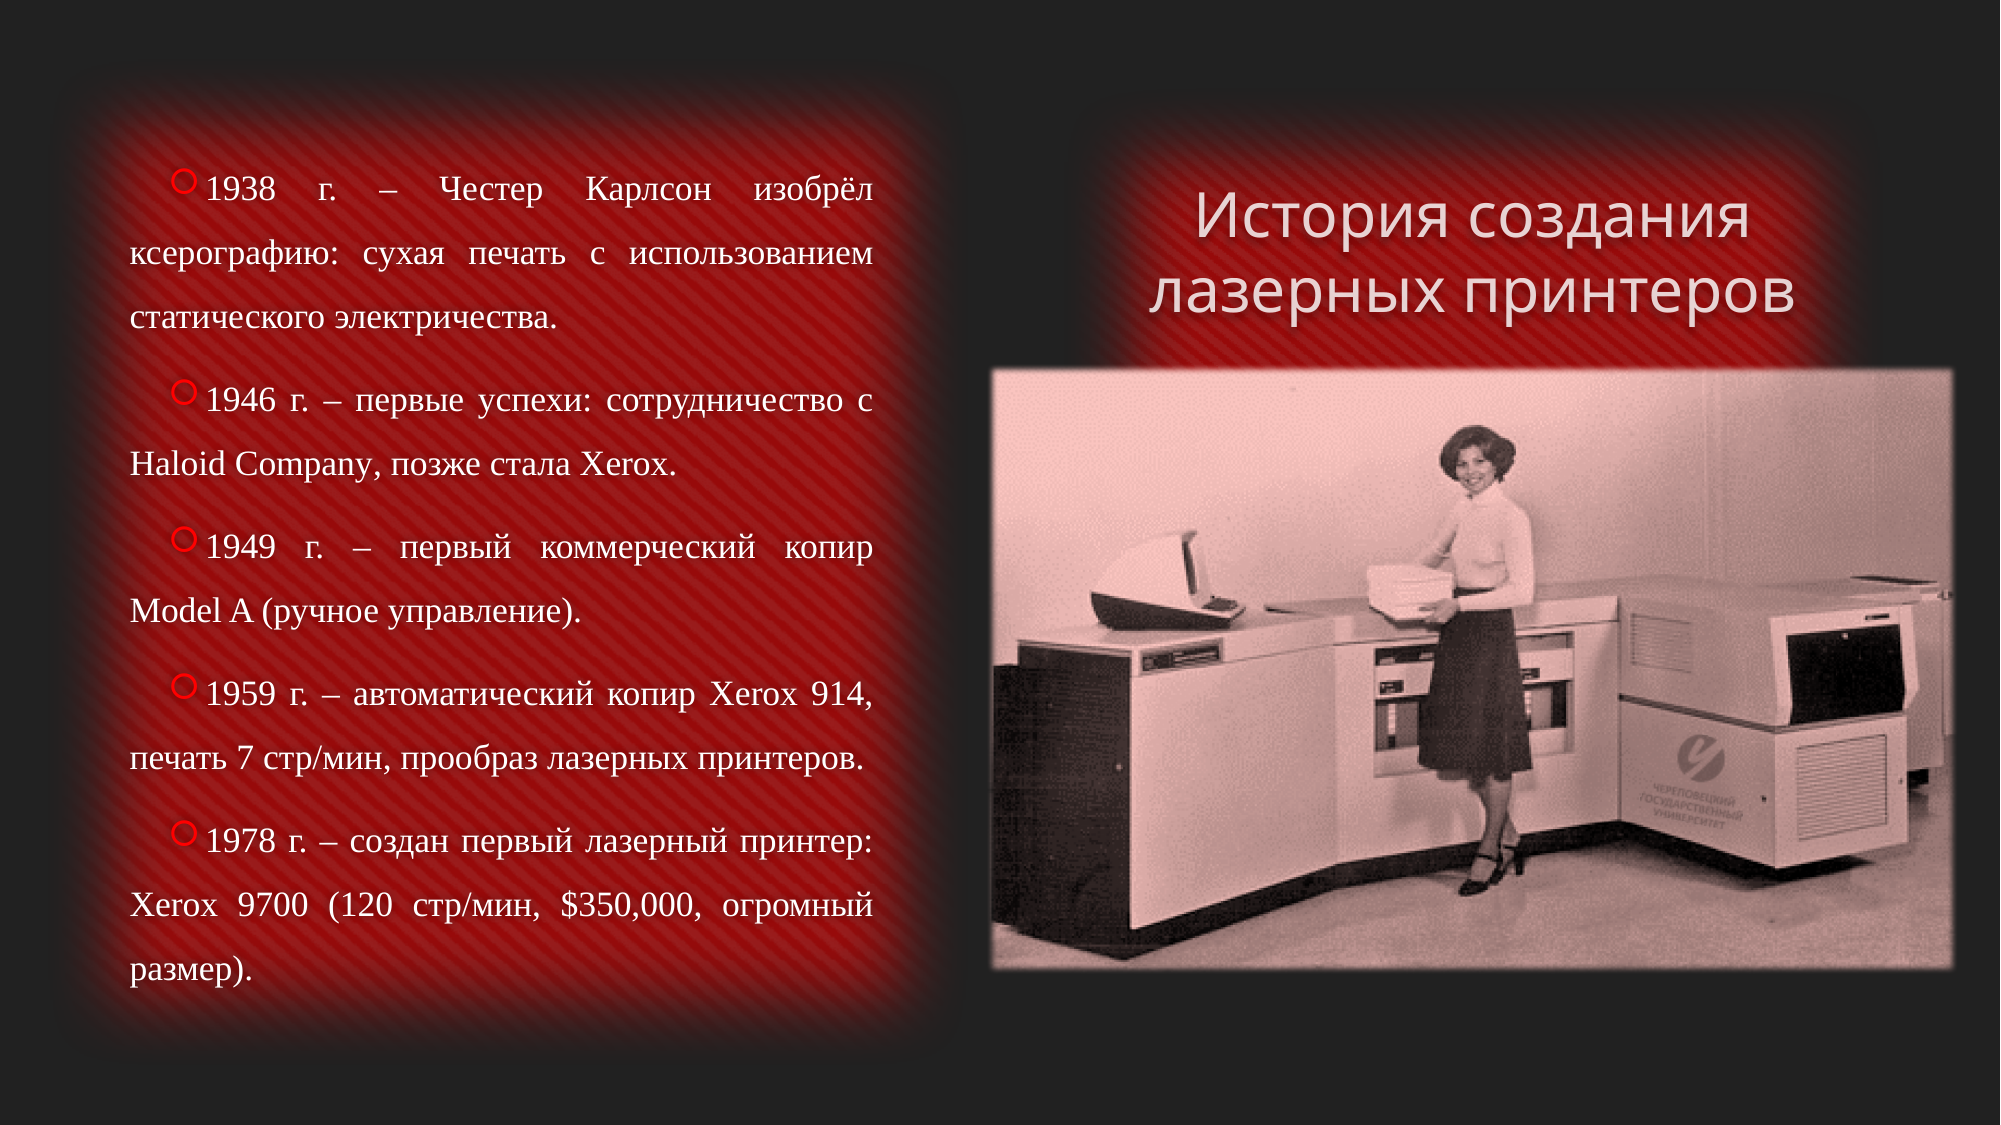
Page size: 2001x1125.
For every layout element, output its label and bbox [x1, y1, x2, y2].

picture [41, 52, 974, 1073]
picture [987, 82, 1959, 974]
